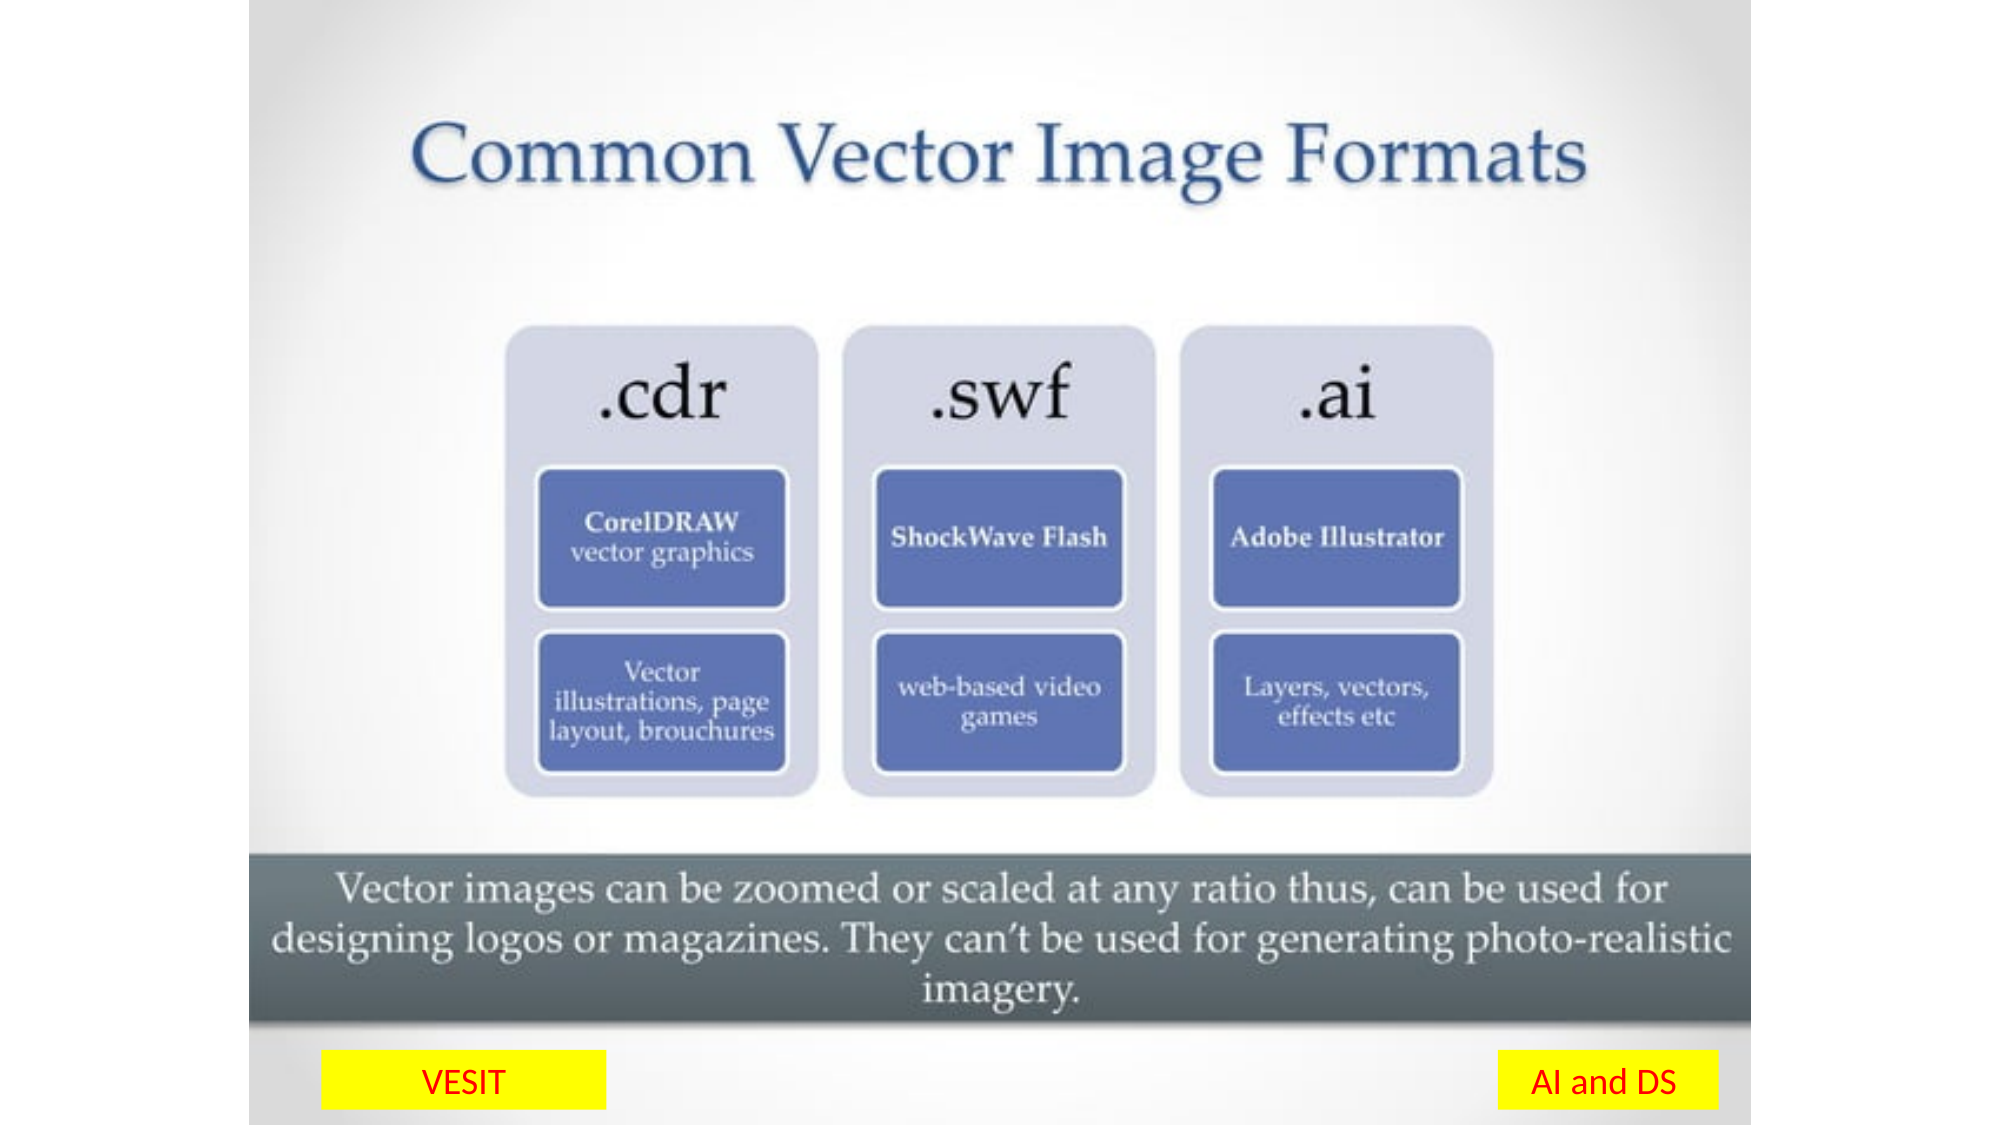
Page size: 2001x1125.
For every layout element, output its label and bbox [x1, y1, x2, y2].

picture [249, 0, 1751, 1125]
